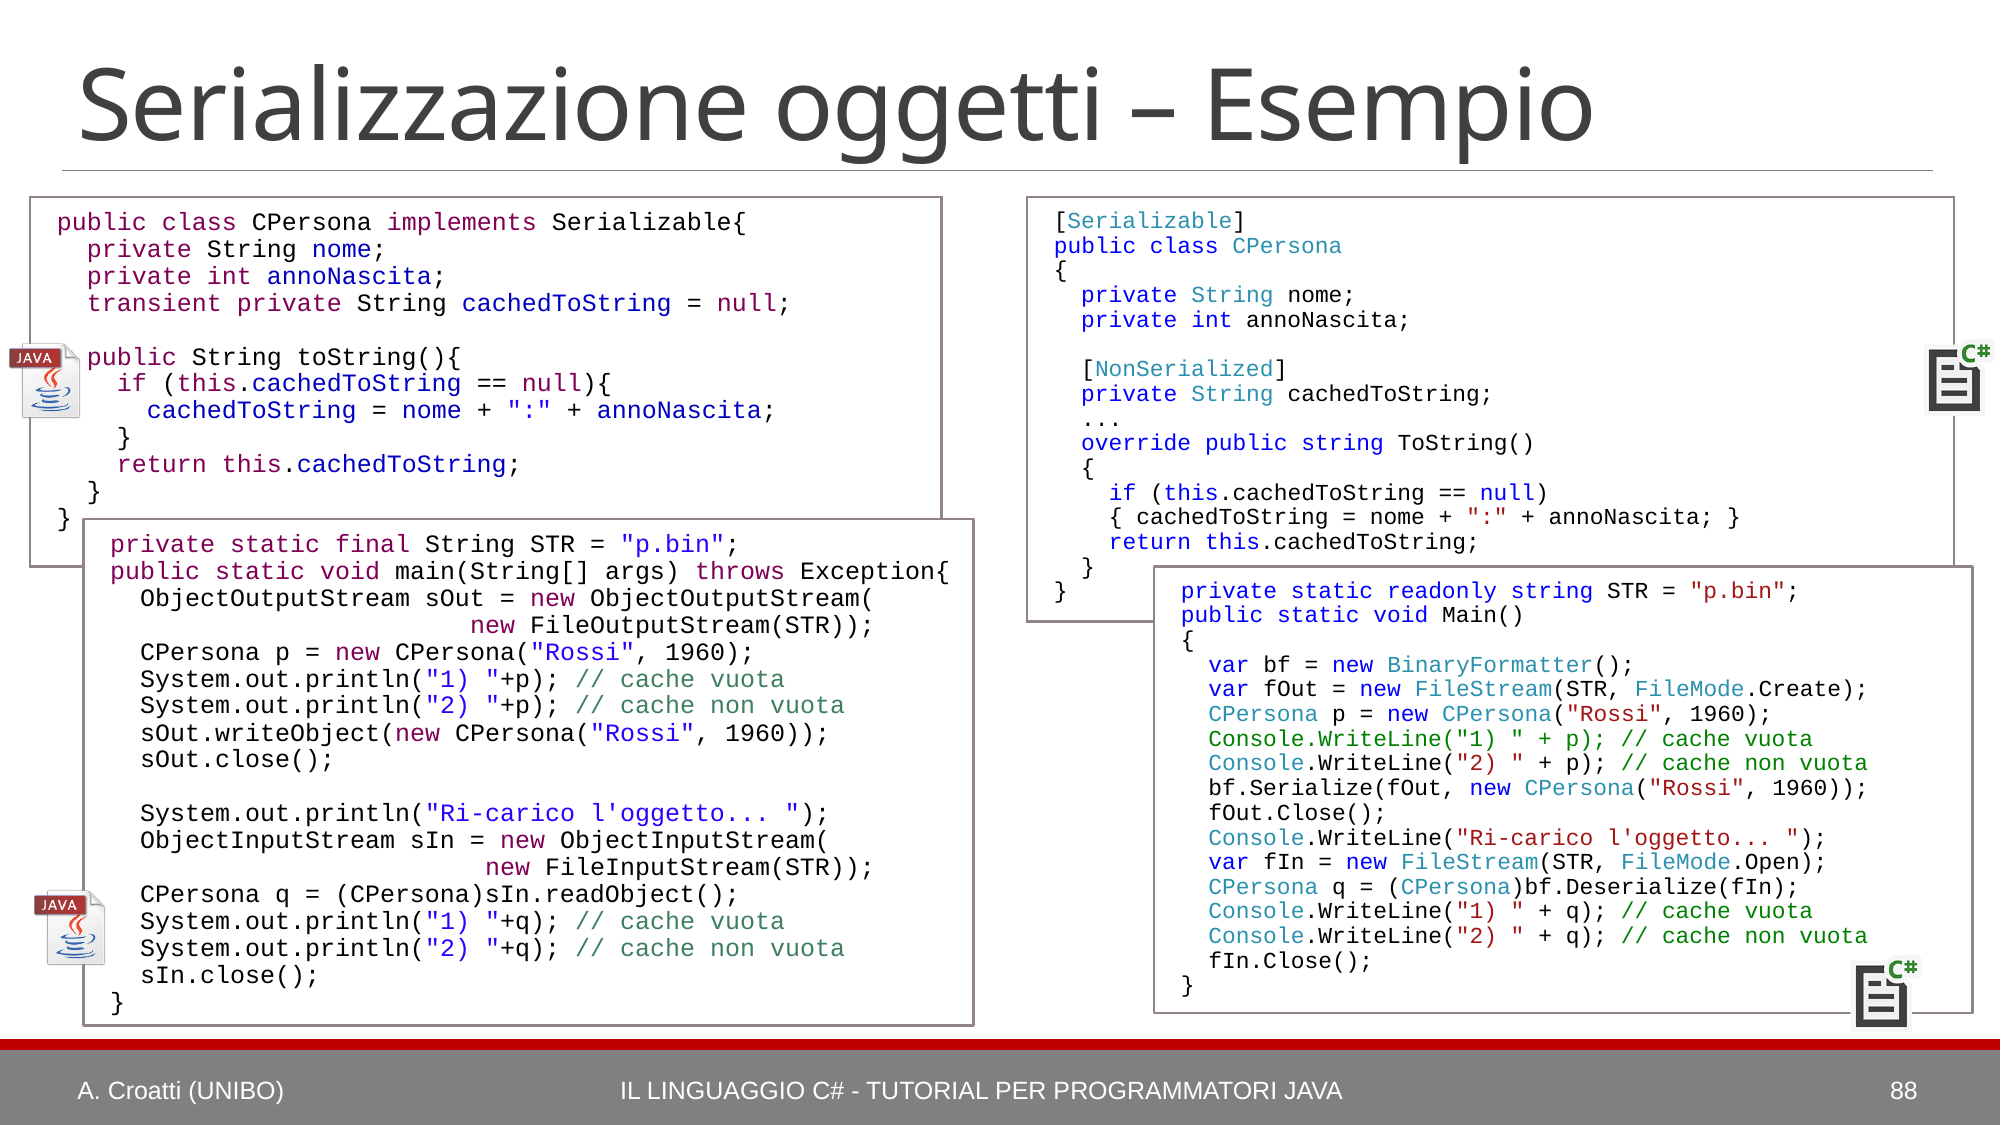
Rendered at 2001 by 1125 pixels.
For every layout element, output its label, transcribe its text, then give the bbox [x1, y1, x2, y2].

picture [1912, 339, 1996, 422]
picture [29, 888, 109, 968]
footer Il Linguaggio C# - Tutorial per Programmatori Java [339, 1059, 1624, 1120]
picture [4, 340, 84, 420]
list [Serializable] public class CPersona { private String nome; private int annoNascita; [NonSerialized] private String cachedToString; ... override public string ToString() { if (this.cachedToString == null) { cachedToString = nome + ":" + annoNascita; } return this.cachedToString; } } [1026, 196, 1955, 623]
slide_number A. Croatti (UNIBO) [62, 1059, 339, 1120]
slide_number 88 [1624, 1059, 1933, 1120]
title Serializzazione oggetti – Esempio [62, 47, 1933, 169]
picture [1839, 954, 1923, 1037]
text_box private static readonly string STR = "p.bin"; public static void Main() { var bf = new BinaryFormatter(); var fOut = new FileStream(STR, FileMode.Create); CPersona p = new CPersona("Rossi", 1960); Console.WriteLine("1) " + p); // cache vuota Console.WriteLine("2) " + p); // cache non vuota bf.Serialize(fOut, new CPersona("Rossi", 1960)); fOut.Close(); Console.WriteLine("Ri-carico l'oggetto... "); var fIn = new FileStream(STR, FileMode.Open); CPersona q = (CPersona)bf.Deserialize(fIn); Console.WriteLine("1) " + q); // cache vuota Console.WriteLine("2) " + q); // cache non vuota fIn.Close(); } [1153, 565, 1974, 1014]
list public class CPersona implements Serializable{ private String nome; private int annoNascita; transient private String cachedToString = null; public String toString(){ if (this.cachedToString == null){ cachedToString = nome + ":" + annoNascita; } return this.cachedToString; } } [29, 196, 943, 568]
text_box private static final String STR = "p.bin"; public static void main(String[] args) throws Exception{ ObjectOutputStream sOut = new ObjectOutputStream( new FileOutputStream(STR)); CPersona p = new CPersona("Rossi", 1960); System.out.println("1) "+p); // cache vuota System.out.println("2) "+p); // cache non vuota sOut.writeObject(new CPersona("Rossi", 1960)); sOut.close(); System.out.println("Ri-carico l'oggetto... "); ObjectInputStream sIn = new ObjectInputStream( new FileInputStream(STR)); CPersona q = (CPersona)sIn.readObject(); System.out.println("1) "+q); // cache vuota System.out.println("2) "+q); // cache non vuota sIn.close(); } [82, 518, 975, 1027]
